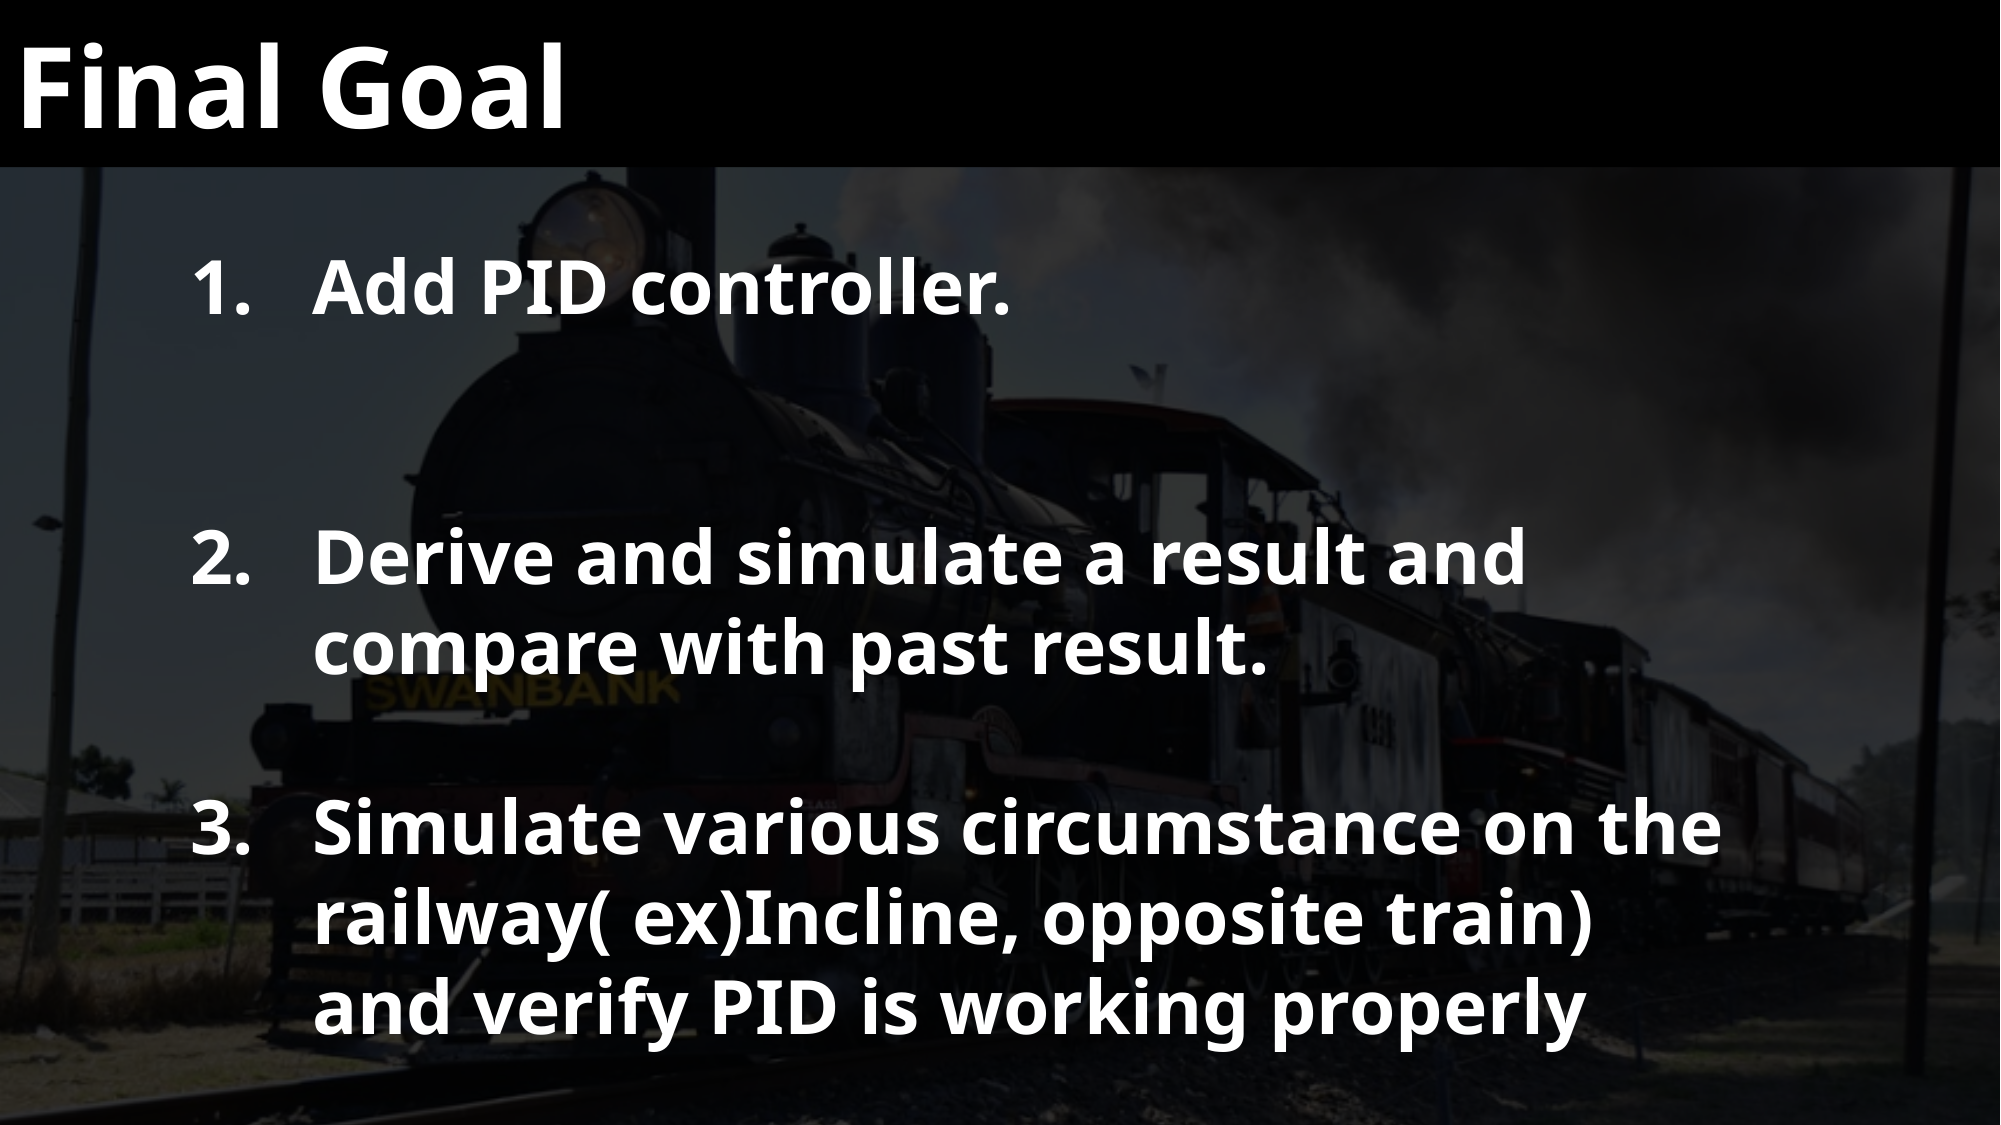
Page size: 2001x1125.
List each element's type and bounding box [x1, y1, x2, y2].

text_box [0, 0, 2000, 1125]
